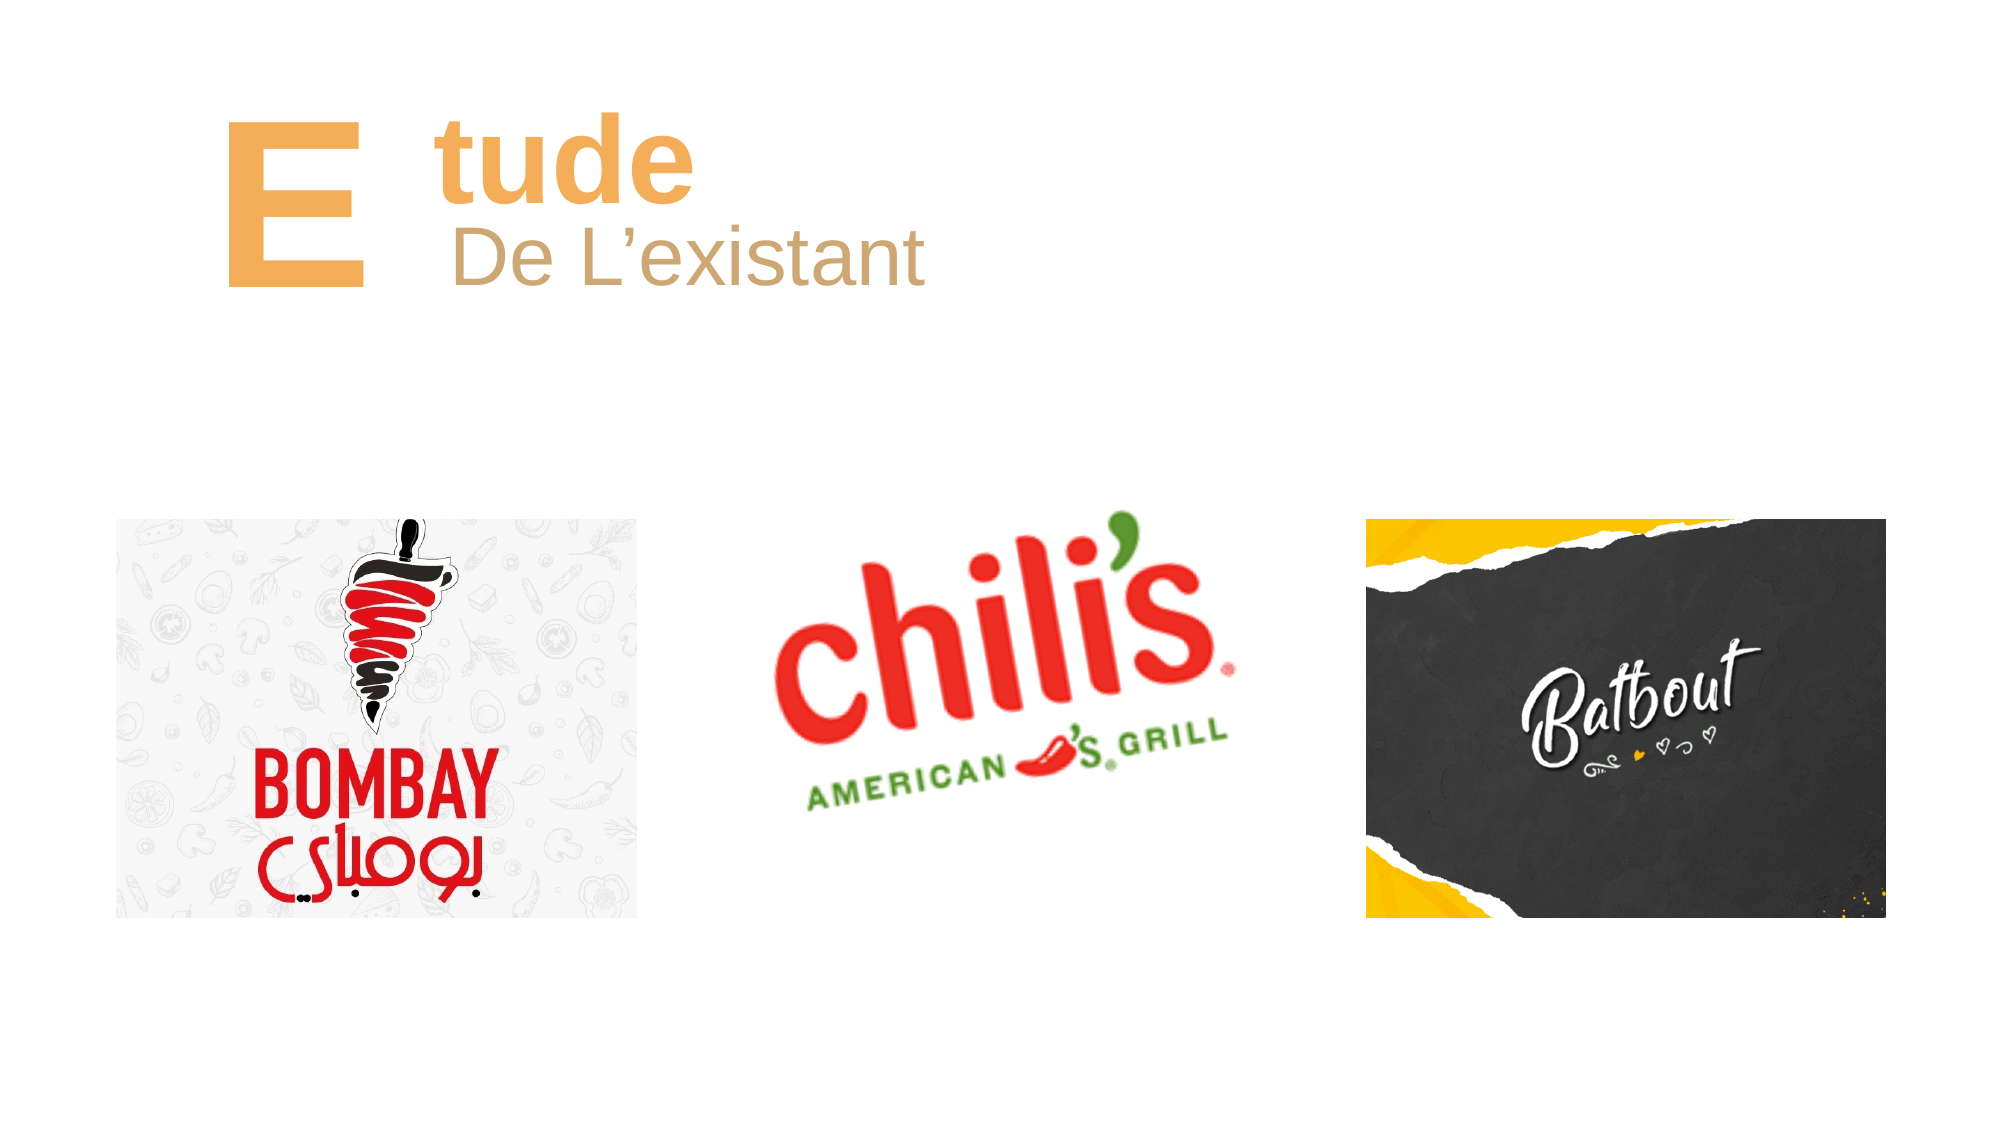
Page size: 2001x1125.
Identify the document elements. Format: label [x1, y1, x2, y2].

picture [713, 420, 1291, 900]
text_box [149, 38, 1492, 345]
picture [1365, 518, 1887, 919]
picture [116, 518, 638, 919]
